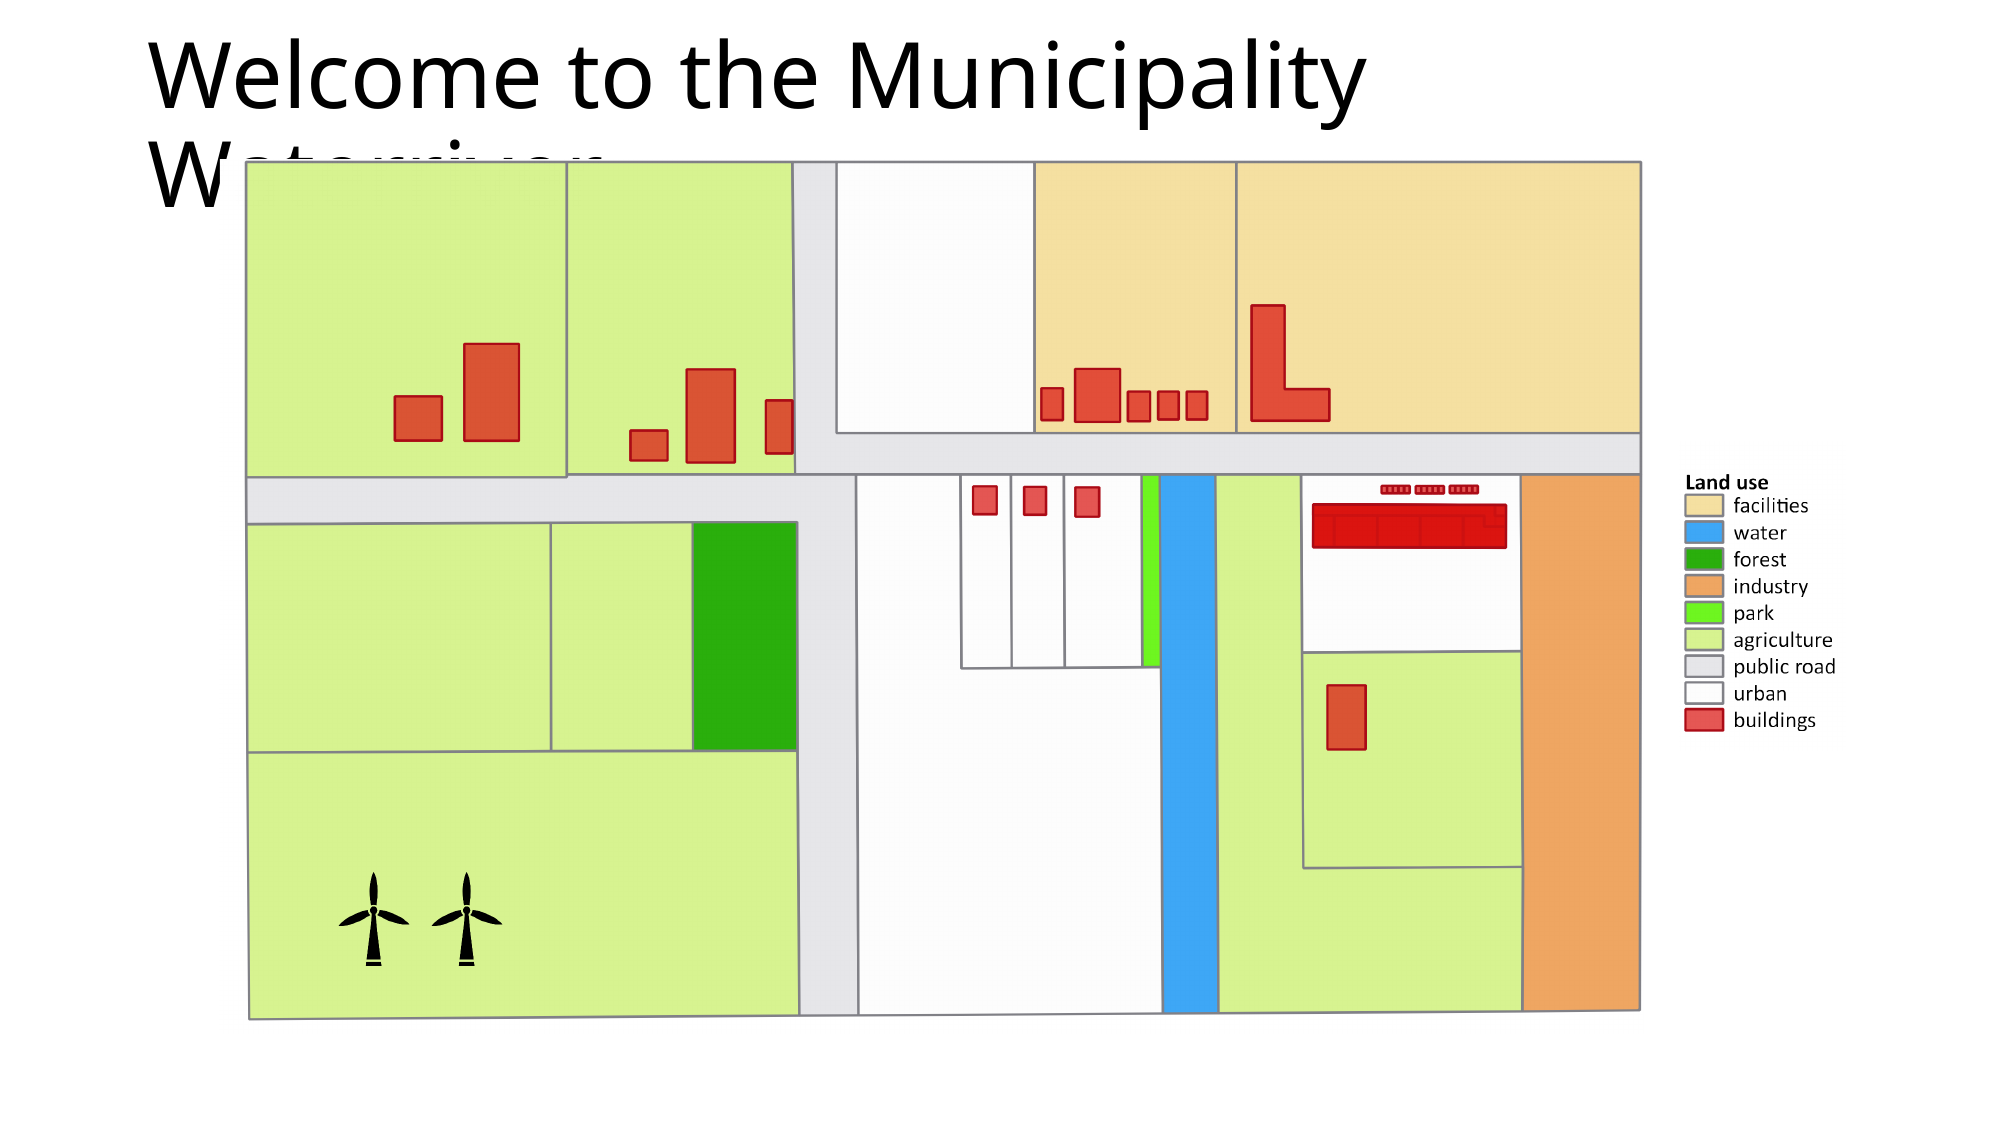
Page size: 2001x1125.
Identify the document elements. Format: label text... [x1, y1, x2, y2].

text_box Welcome to the Municipality Waterriver [133, 22, 1859, 240]
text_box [219, 159, 1644, 1034]
picture [1679, 441, 1846, 751]
